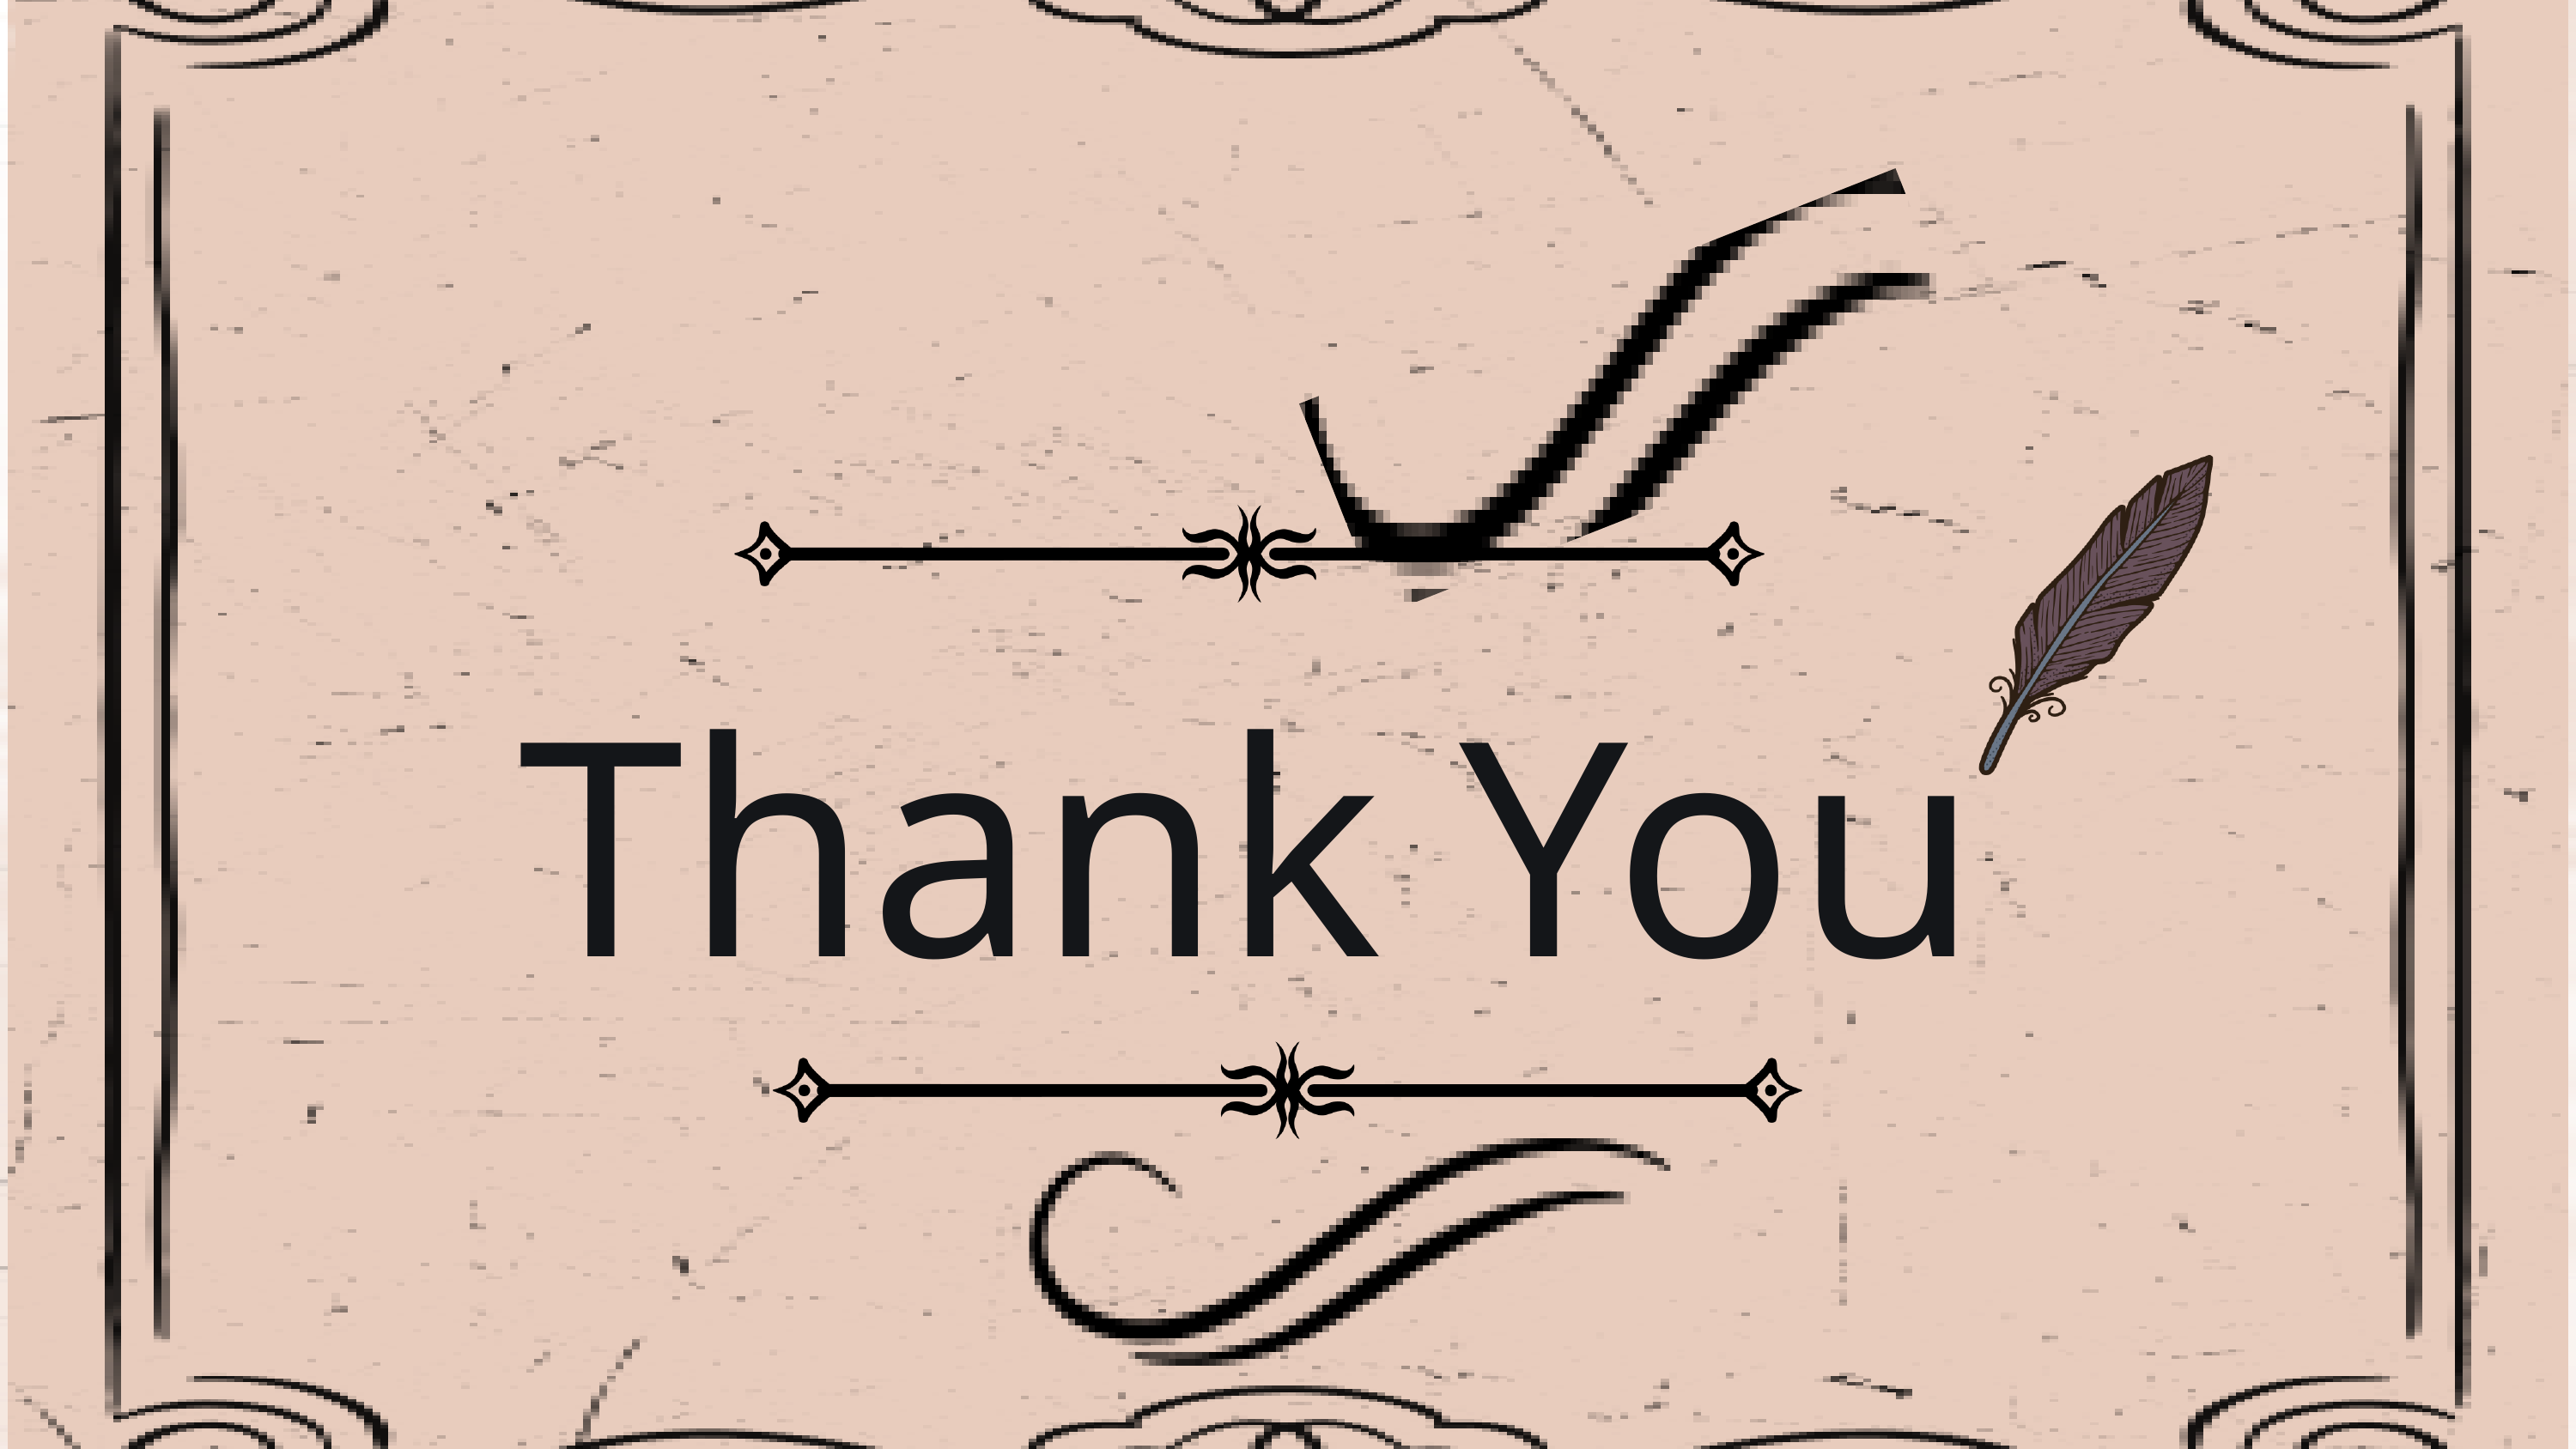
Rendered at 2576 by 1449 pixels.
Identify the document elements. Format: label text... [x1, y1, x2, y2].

text_box [734, 505, 1375, 597]
text_box [772, 1041, 1803, 1139]
text_box [1978, 455, 2214, 597]
text_box [0, 0, 2576, 1449]
text_box [1029, 1138, 1671, 1366]
text_box Thank You [312, 597, 2264, 1016]
text_box [1298, 168, 1979, 597]
text_box [1430, 505, 1765, 597]
